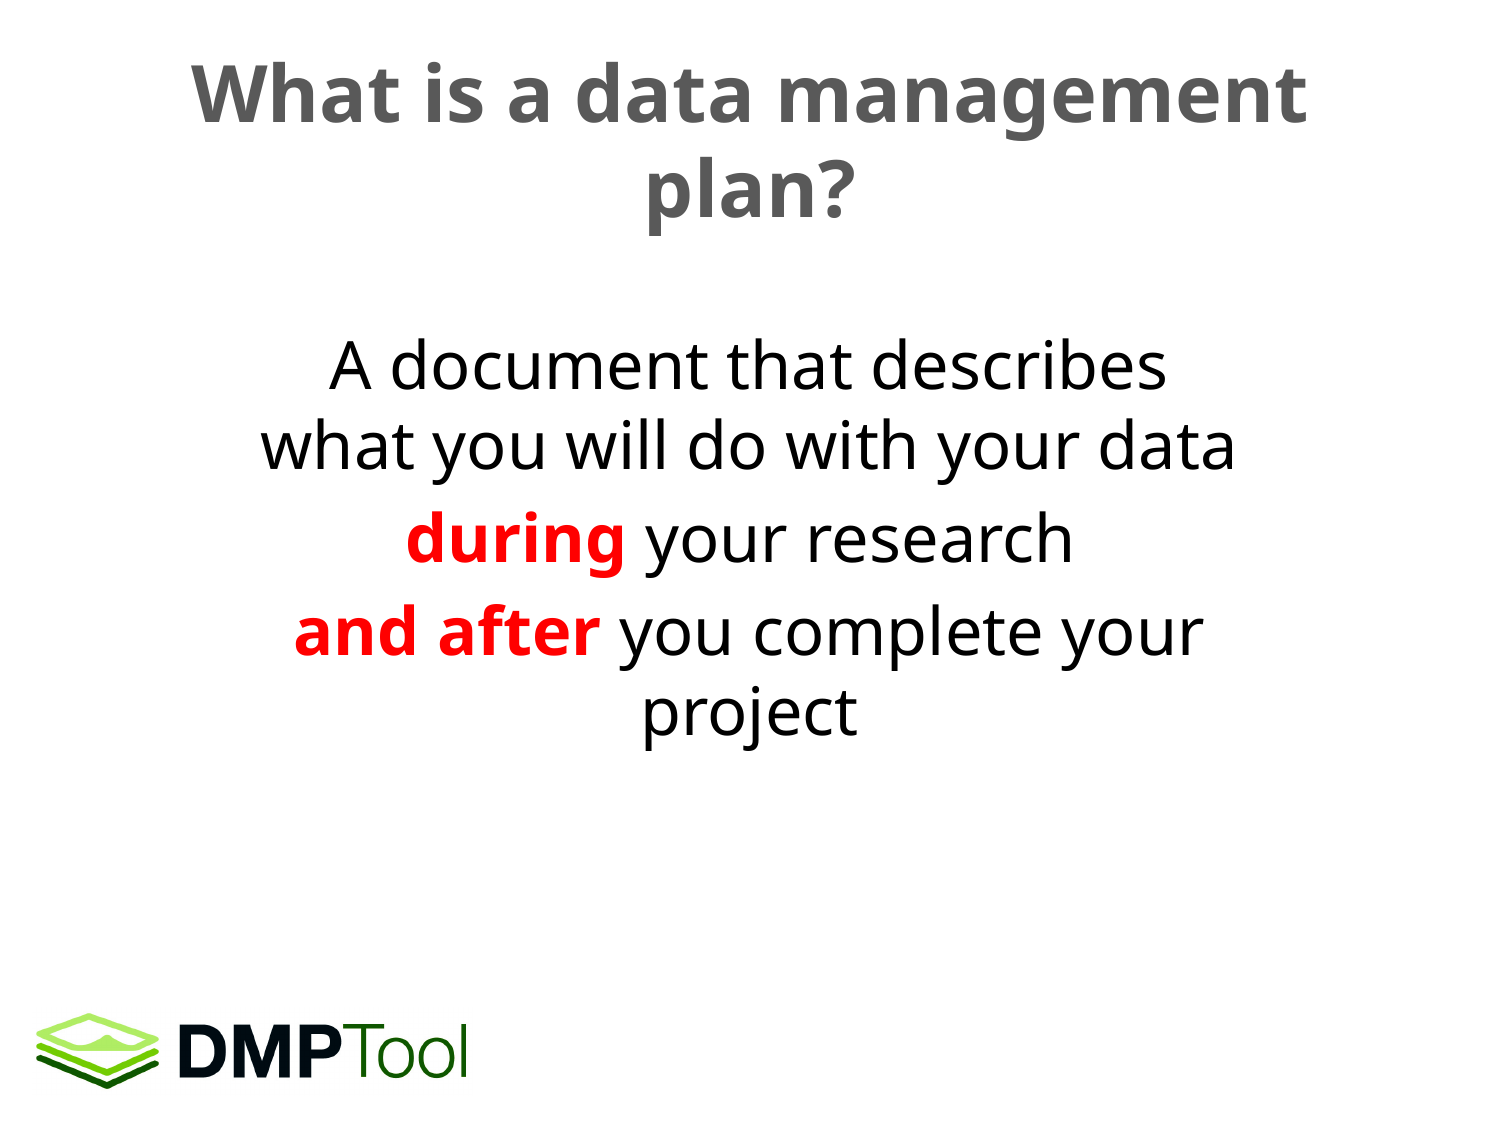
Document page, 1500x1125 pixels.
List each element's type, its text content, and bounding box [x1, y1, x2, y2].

list A document that describes what you will do with your data during your research and after you complete your project [232, 314, 1268, 1005]
title What is a data management plan? [75, 45, 1425, 233]
picture [32, 1007, 473, 1096]
